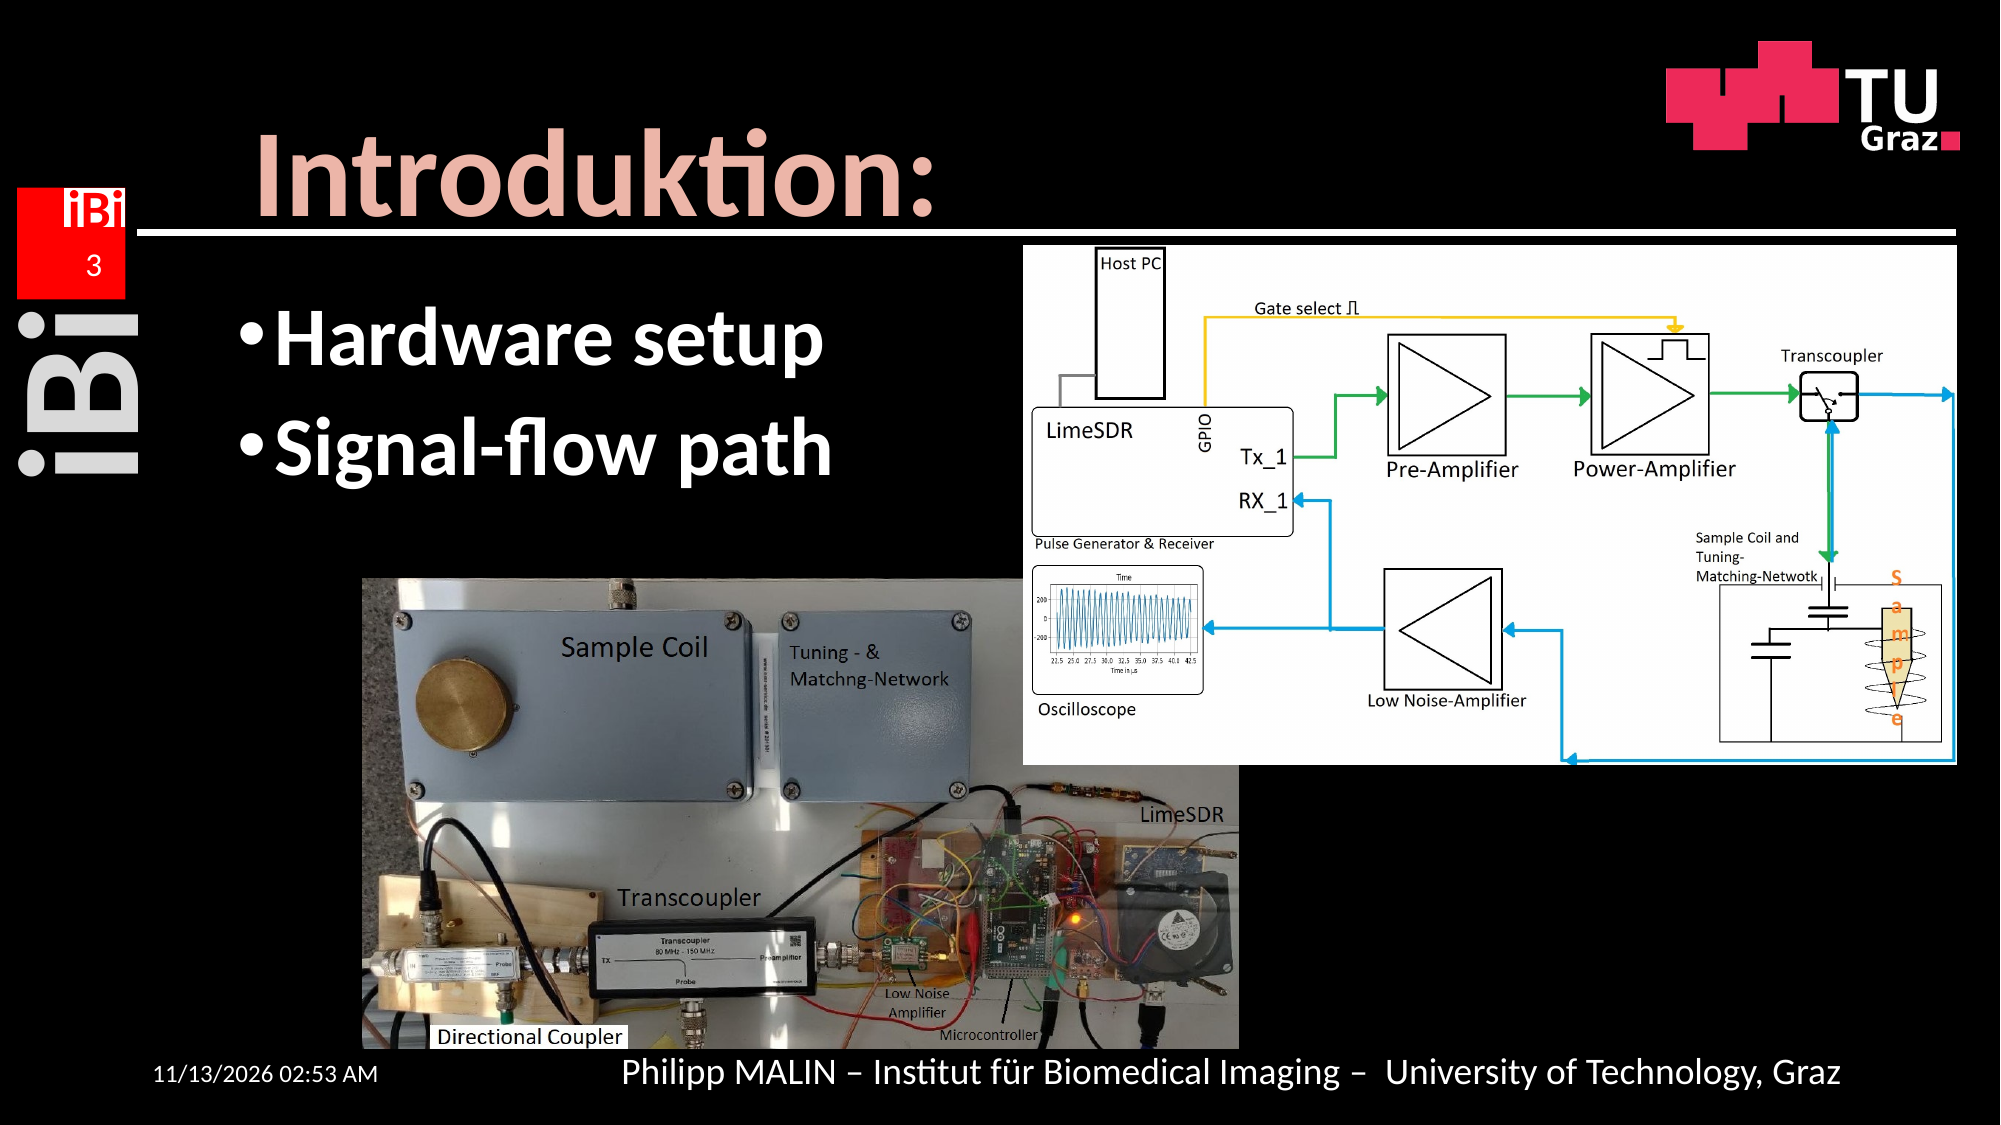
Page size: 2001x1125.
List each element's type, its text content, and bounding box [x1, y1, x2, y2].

list Hardware setup Signal-flow path [222, 285, 1023, 1009]
slide_number 3 [17, 232, 118, 293]
picture [362, 245, 1958, 1049]
list Introduktion: [237, 116, 1088, 252]
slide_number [137, 1042, 588, 1103]
picture [1658, 22, 1964, 176]
